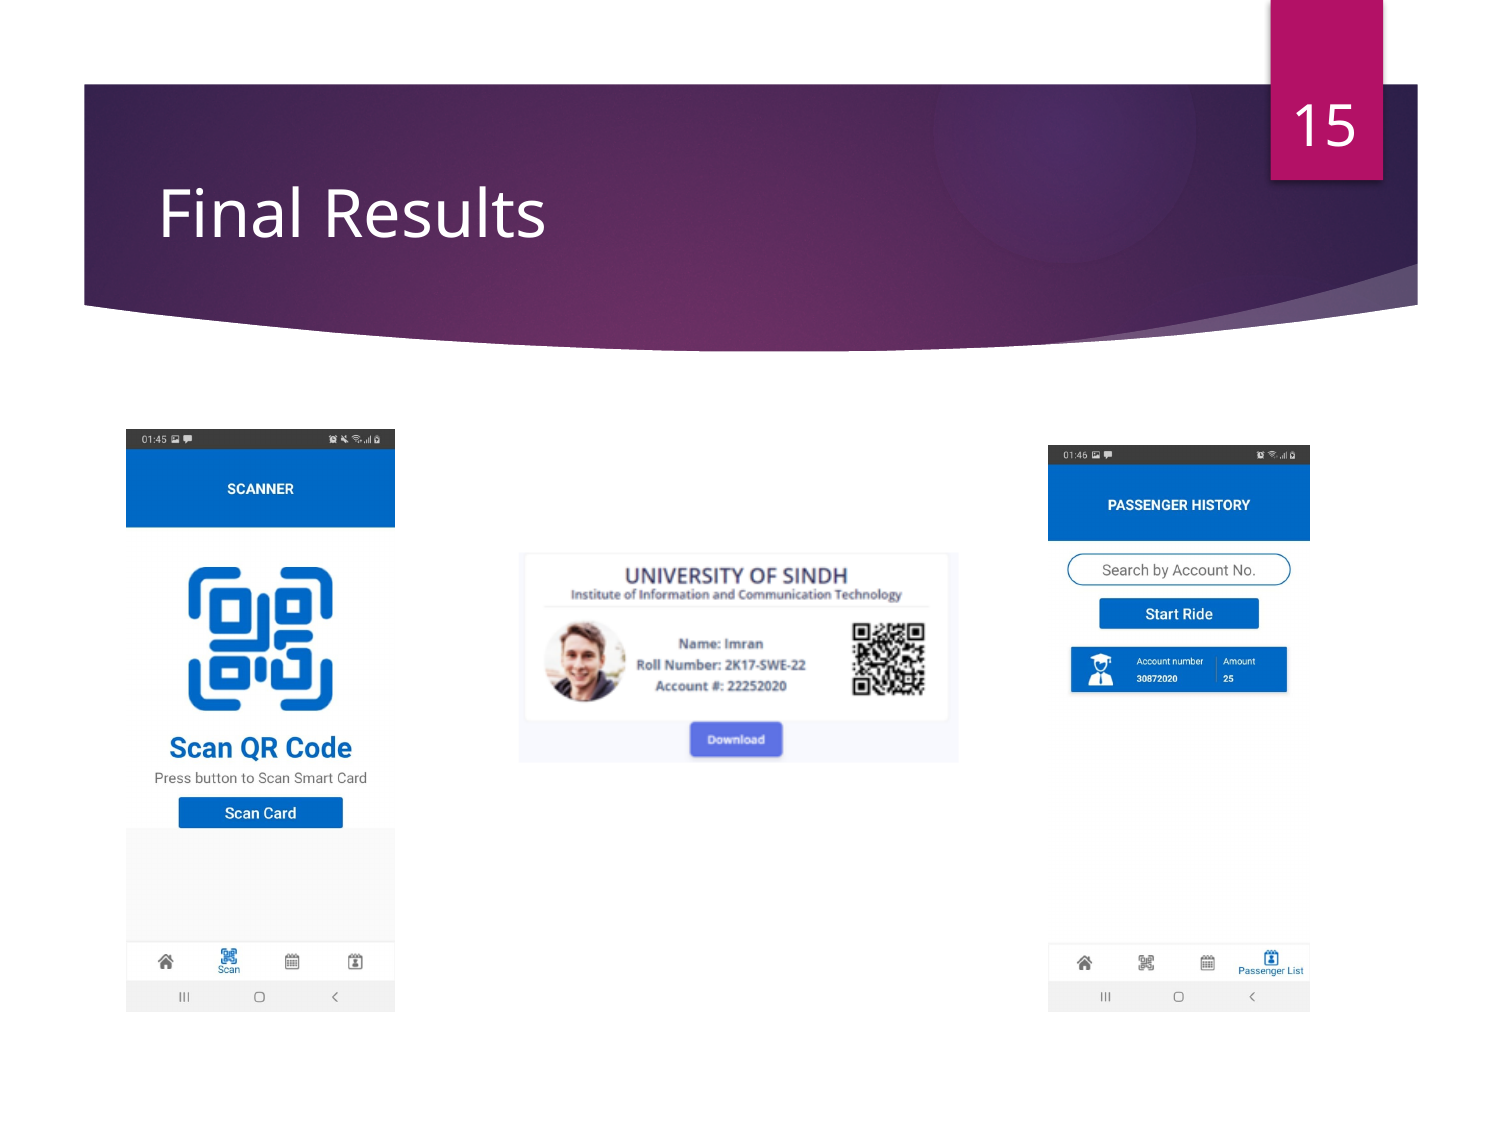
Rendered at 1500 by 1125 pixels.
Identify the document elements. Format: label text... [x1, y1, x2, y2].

picture [1048, 445, 1310, 1012]
slide_number 15 [1259, 48, 1390, 175]
picture [126, 429, 395, 1012]
title Final Results [142, 152, 1183, 269]
picture [515, 545, 976, 777]
